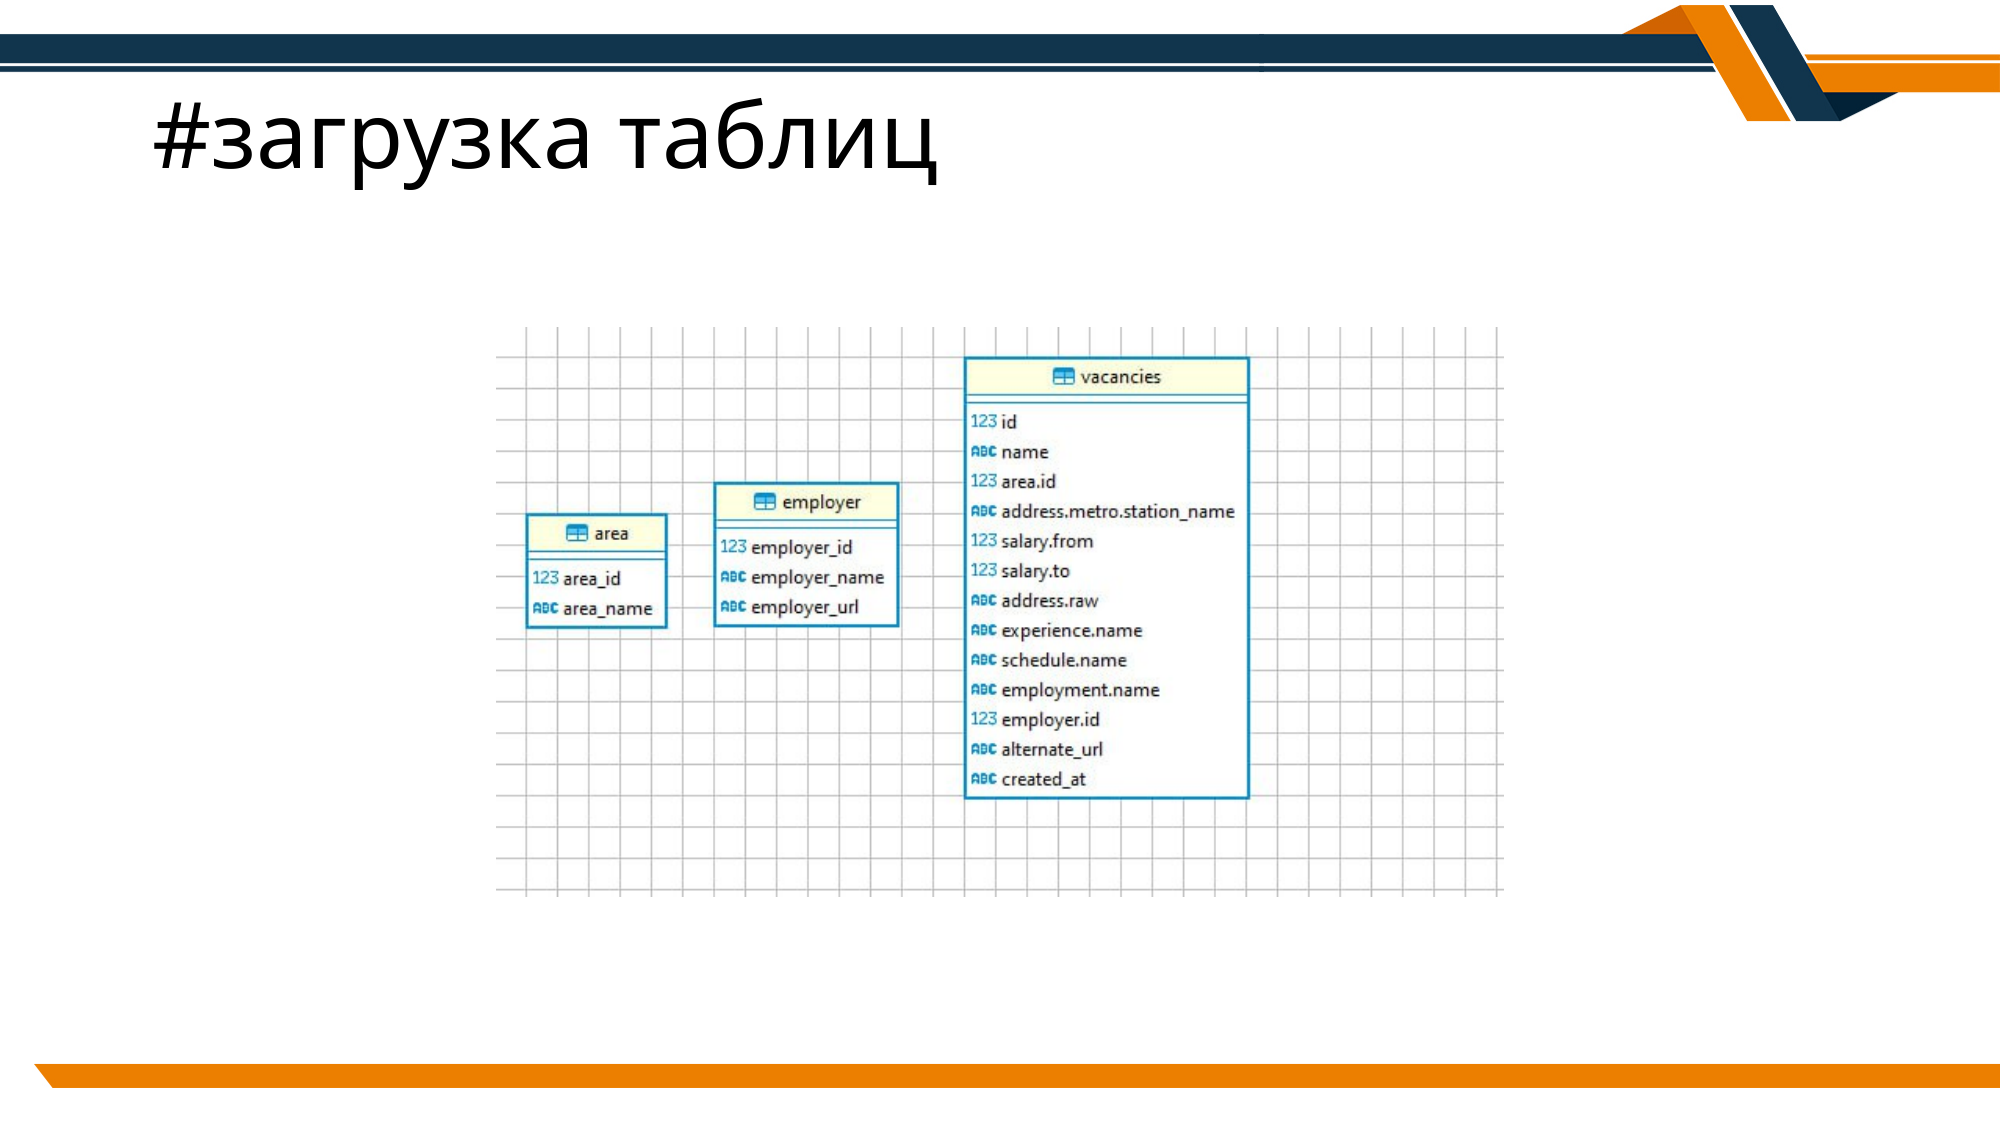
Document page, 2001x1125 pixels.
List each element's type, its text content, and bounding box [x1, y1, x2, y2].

picture [0, 0, 2000, 1125]
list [496, 327, 1504, 897]
title #загрузка таблиц [137, 75, 1863, 204]
